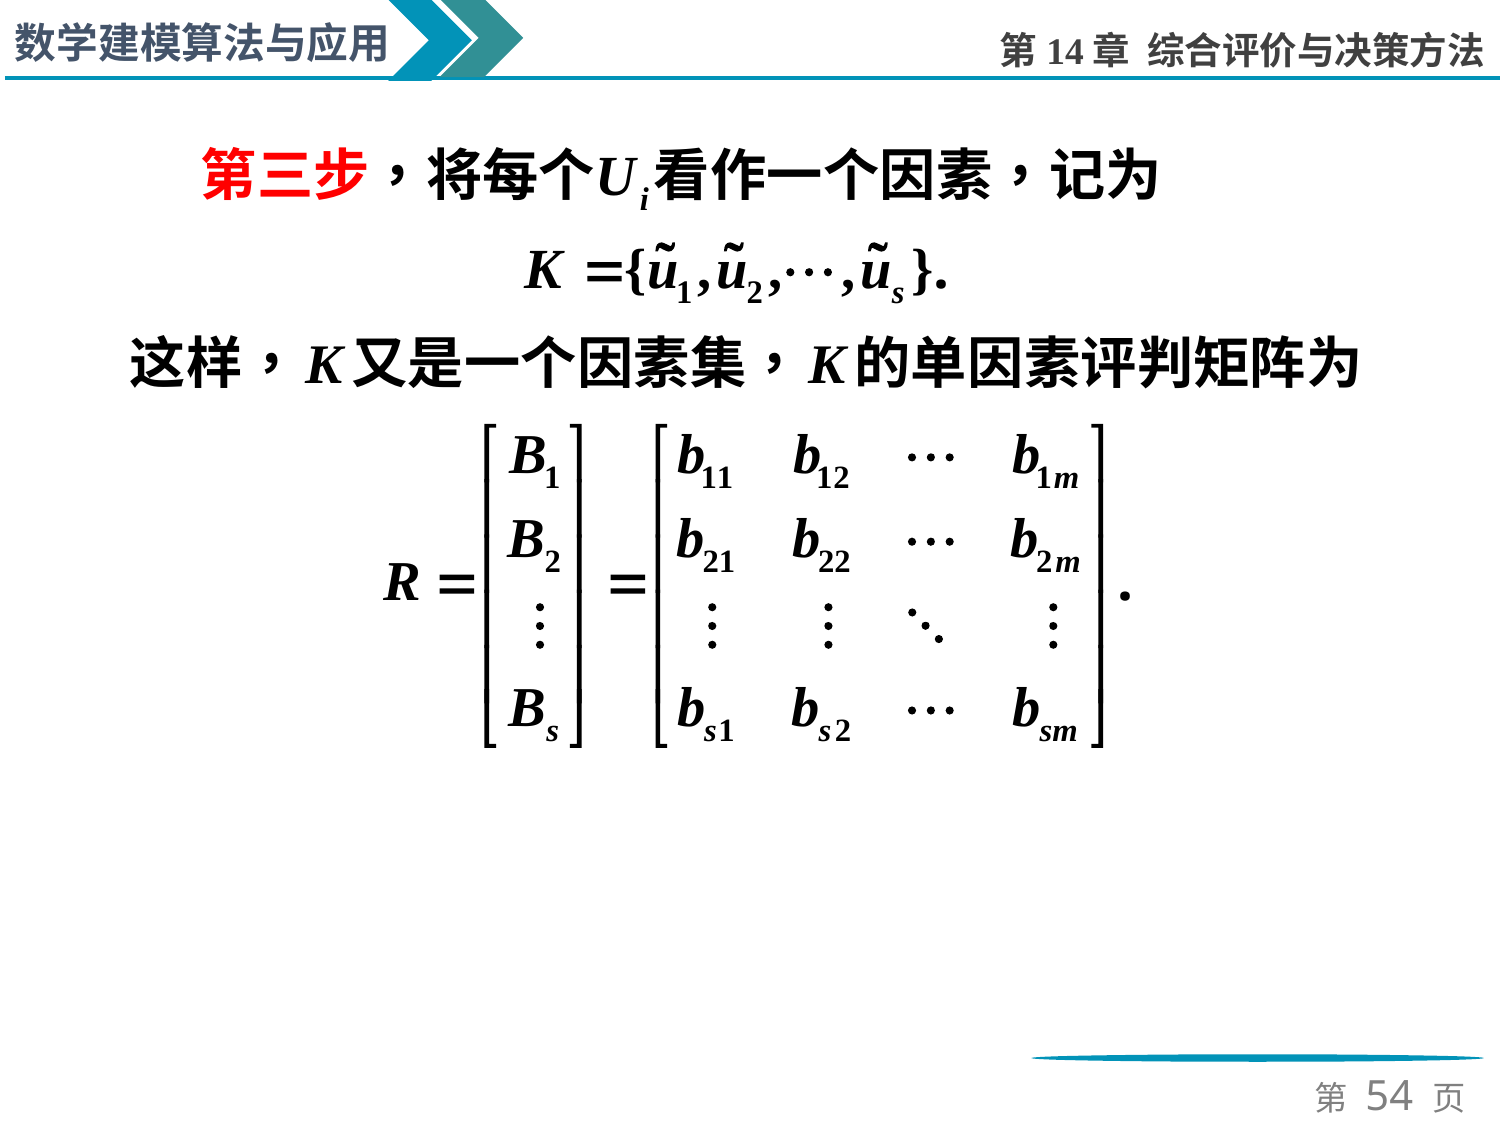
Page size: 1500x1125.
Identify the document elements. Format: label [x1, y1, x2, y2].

text_box [87, 131, 1378, 790]
